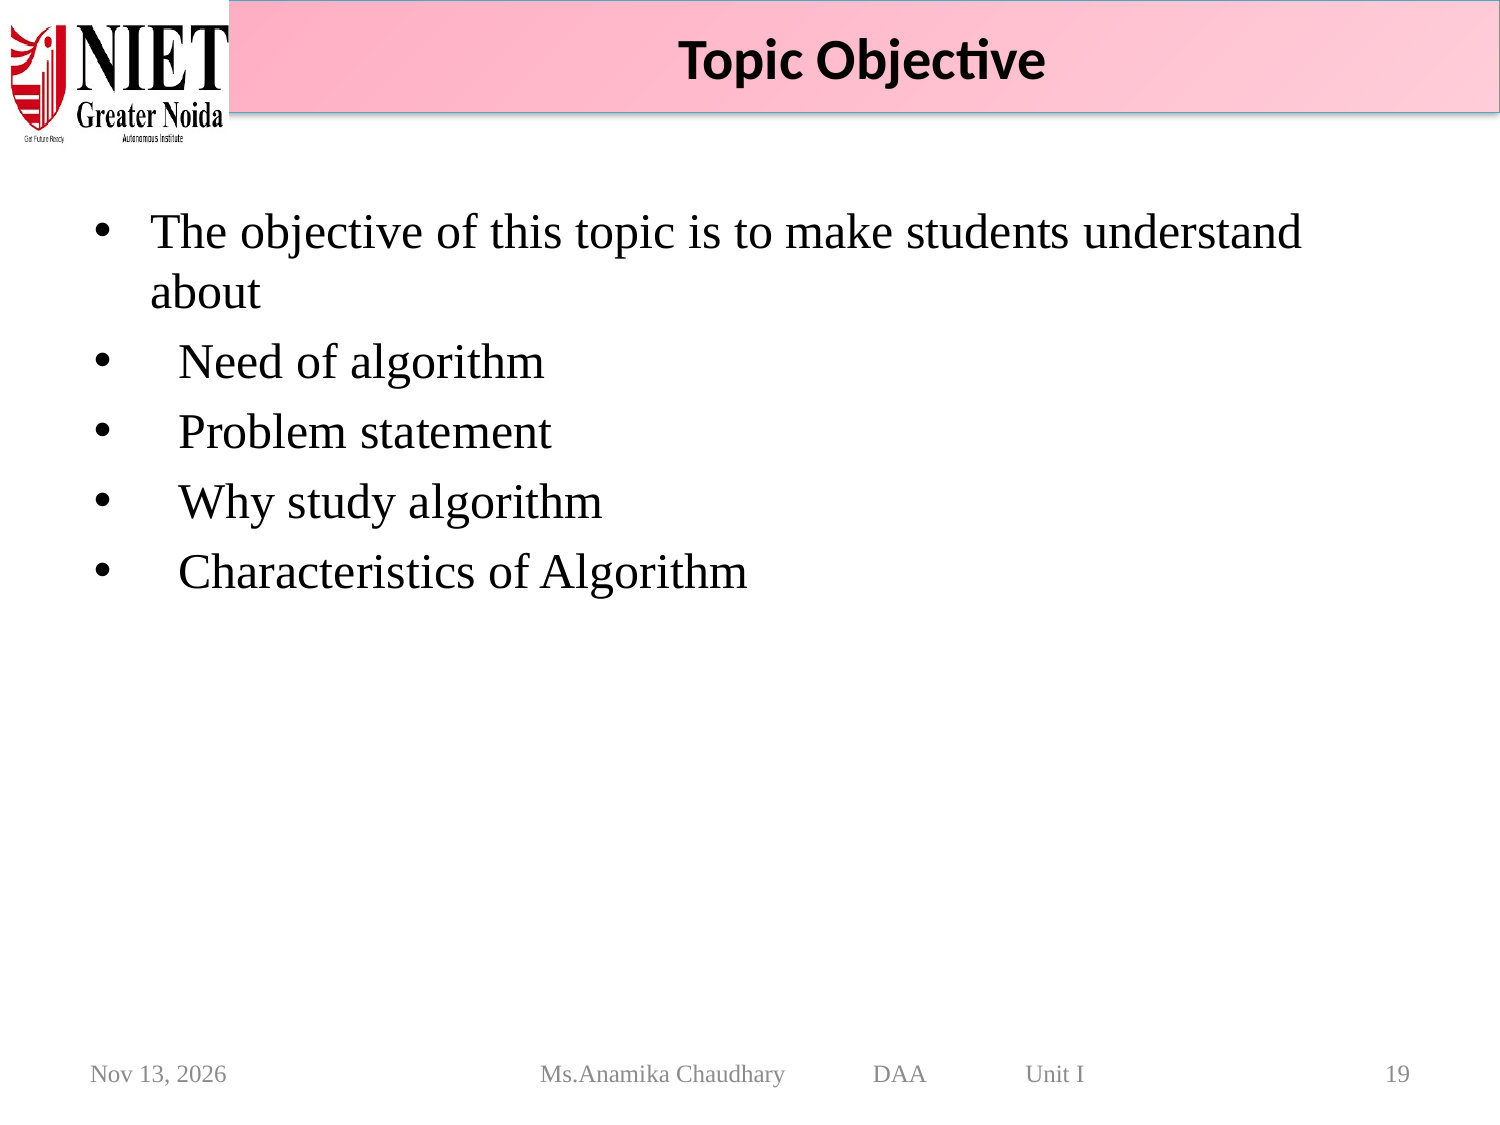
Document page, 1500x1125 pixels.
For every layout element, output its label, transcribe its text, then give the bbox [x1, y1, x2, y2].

text_box Topic Objective [238, 0, 1500, 113]
slide_number 19 [1074, 1042, 1425, 1103]
slide_number 29-Jul-24 [75, 1042, 387, 1103]
list The objective of this topic is to make students understand about Need of algorithm Problem statement Why study algorithm Characteristics of Algorithm [79, 191, 1429, 934]
picture [0, 0, 238, 173]
footer Ms.Anamika Chaudhary DAA Unit I [387, 1042, 1074, 1103]
